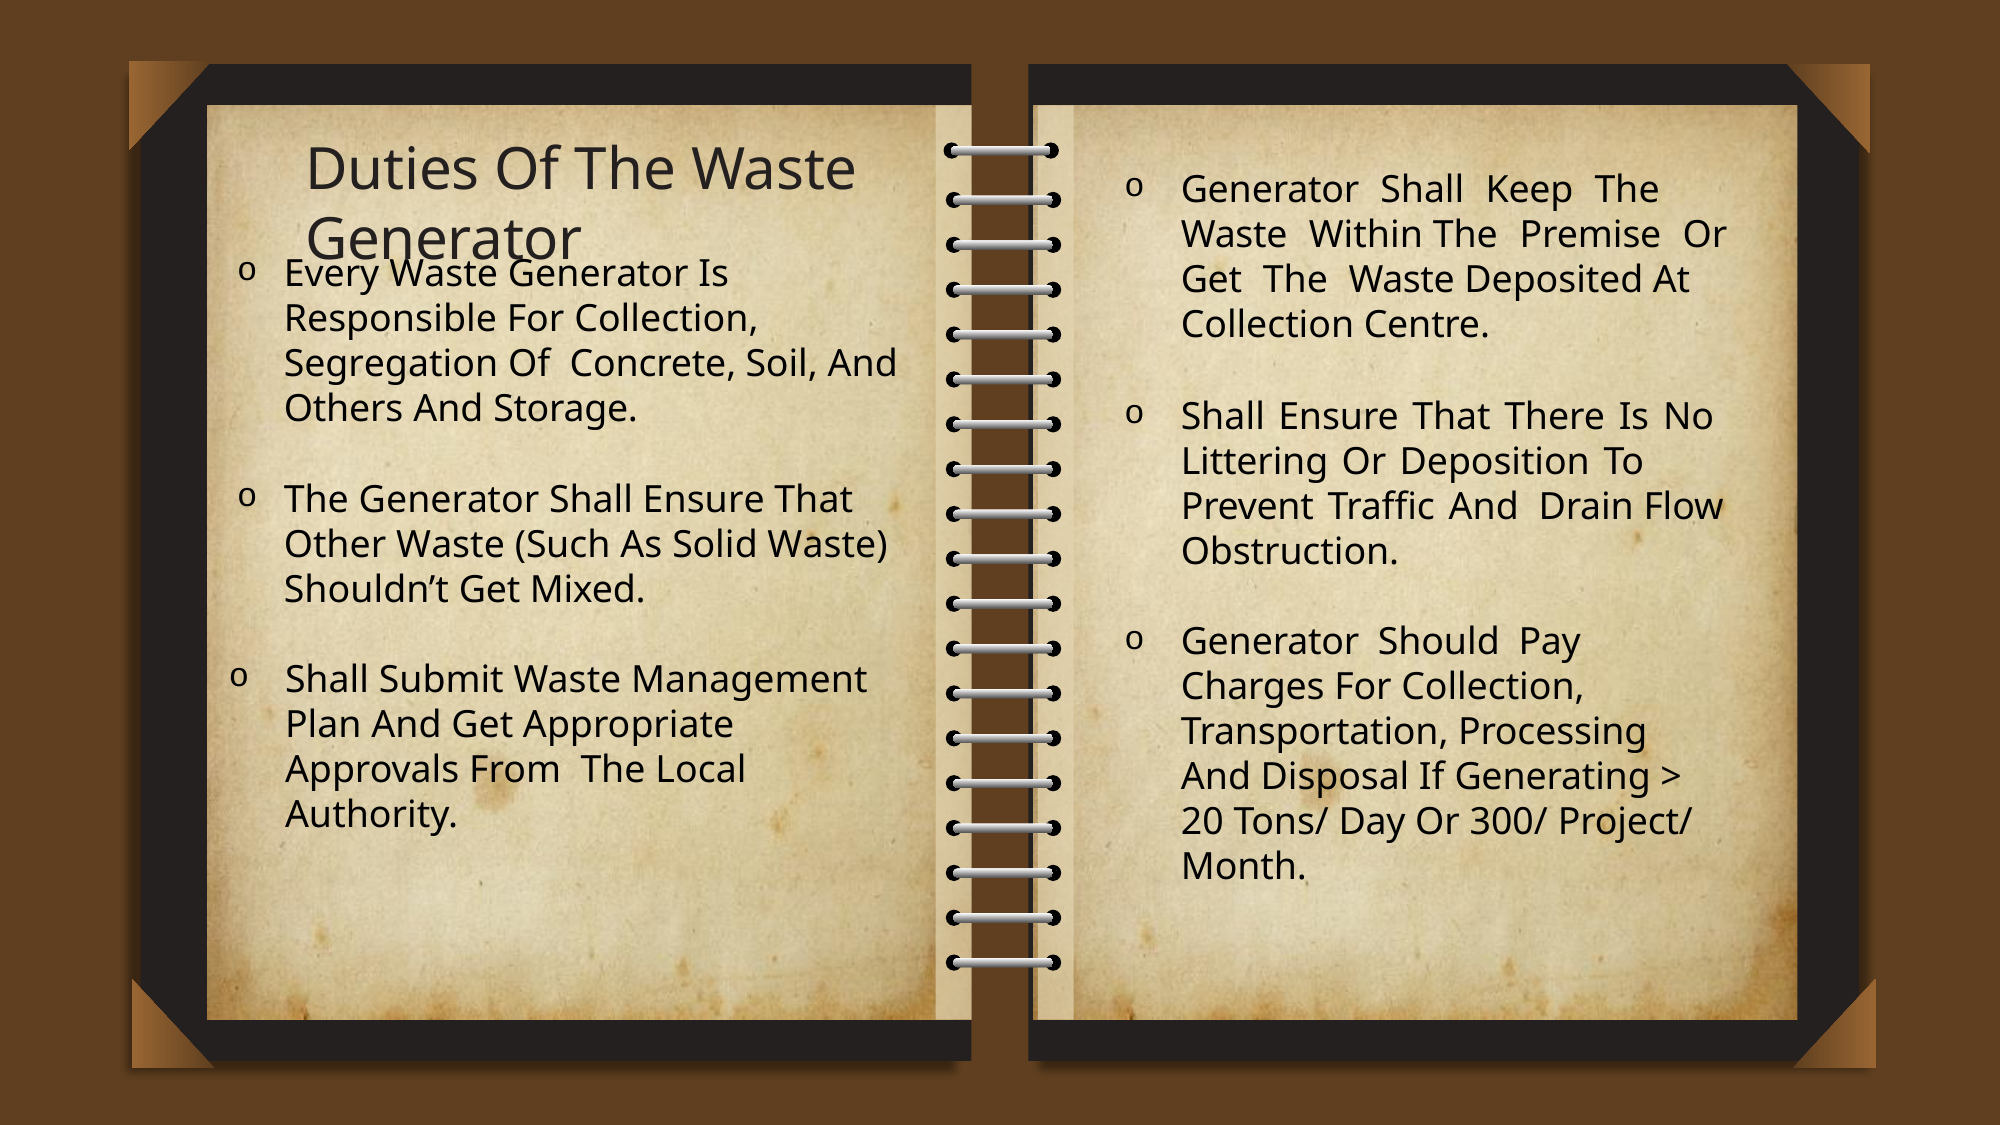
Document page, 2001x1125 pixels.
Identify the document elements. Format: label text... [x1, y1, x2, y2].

text_box [1790, 975, 1877, 1070]
text_box [1784, 62, 1871, 156]
text_box [130, 975, 217, 1070]
text_box [1075, 104, 1798, 1021]
text_box [935, 104, 973, 142]
text_box Generator Shall Keep The Waste Within The Premise Or Get The Waste Deposited At Collection Centre. Shall Ensure That There Is No Littering Or Deposition To Prevent Traffic And Drain Flow Obstruction. Generator Should Pay Charges For Collection, Transportation, Processing And Disposal If Generating > 20 Tons/ Day Or 300/ Project/ Month. [1107, 157, 1748, 940]
text_box [1032, 971, 1037, 1021]
text_box [935, 324, 973, 1021]
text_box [943, 142, 1062, 971]
text_box [206, 104, 935, 1021]
text_box [127, 59, 215, 154]
text_box Every Waste Generator Is Responsible For Collection, Segregation Of Concrete, Soil, And Others And Storage. The Generator Shall Ensure That Other Waste (Such As Solid Waste) Shouldn’t Get Mixed. Shall Submit Waste Management Plan And Get Appropriate Approvals From The Local Authority. [211, 242, 924, 1022]
text_box Duties Of The Waste Generator [290, 123, 955, 324]
text_box [1032, 104, 1037, 142]
text_box [1027, 63, 1860, 1062]
text_box [1037, 104, 1075, 1021]
text_box [140, 63, 972, 1062]
